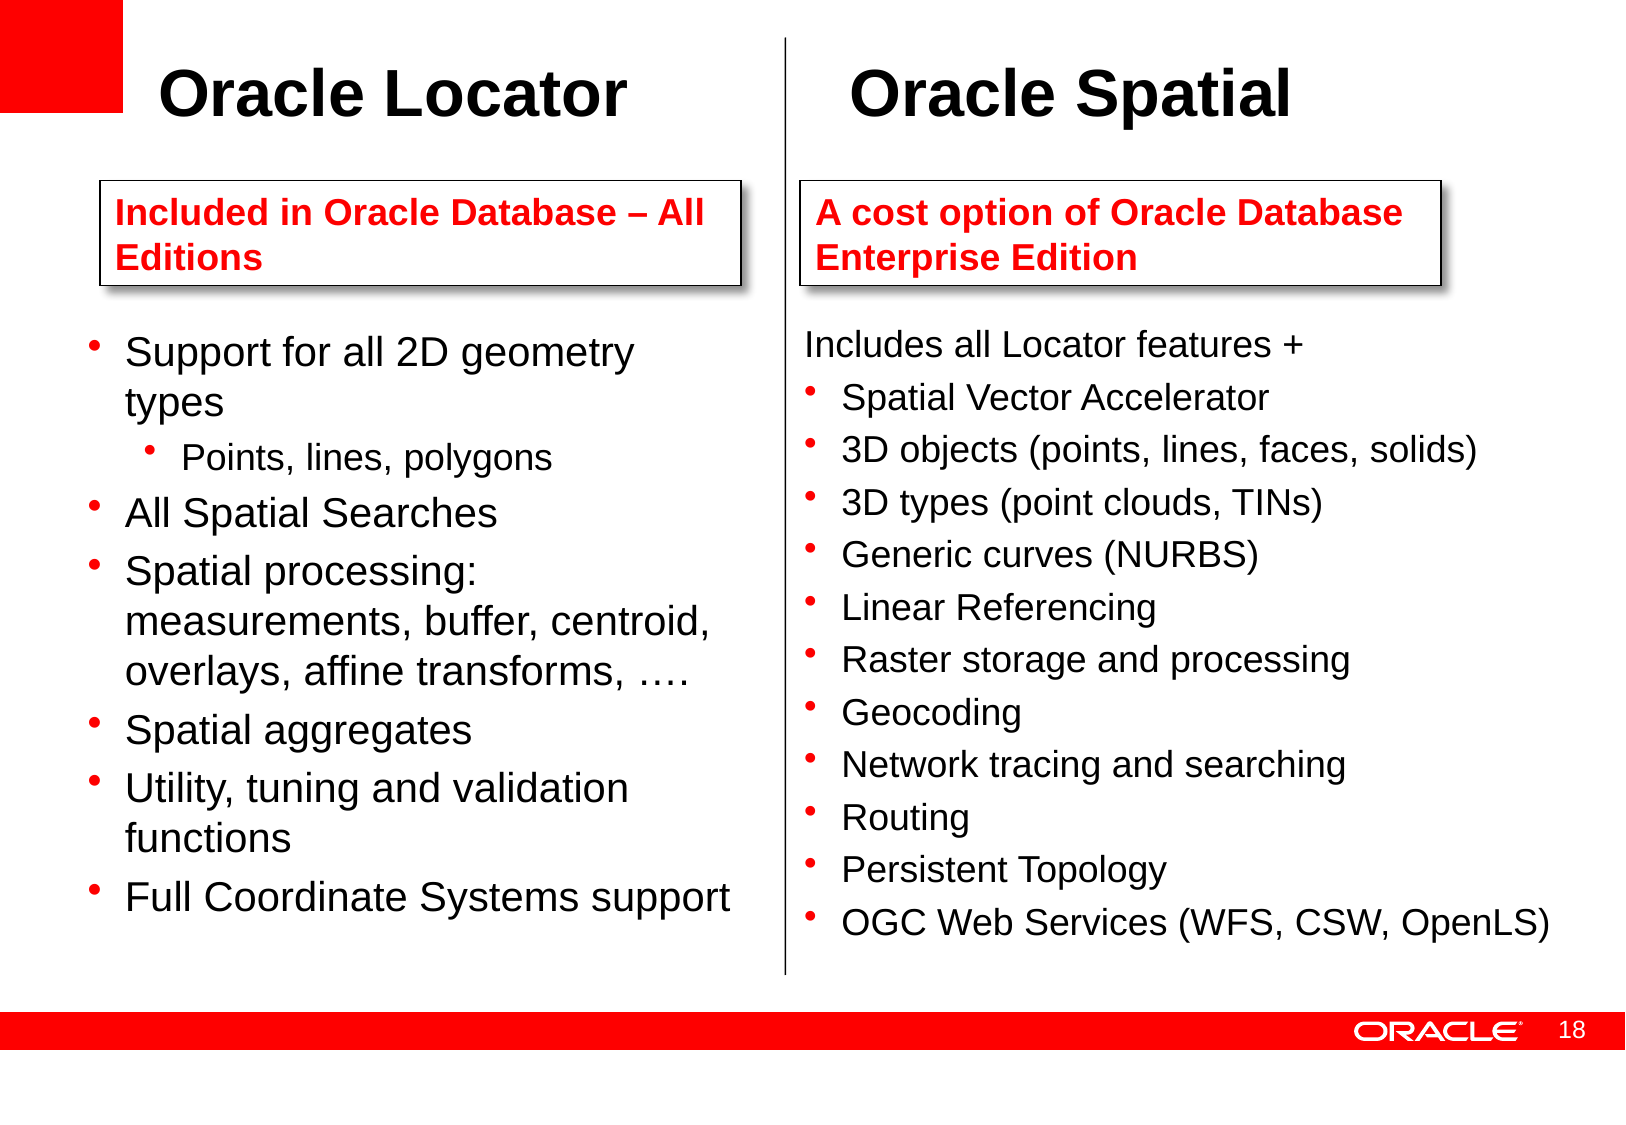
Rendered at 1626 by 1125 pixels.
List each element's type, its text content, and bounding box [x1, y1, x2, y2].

text_box A cost option of Oracle Database Enterprise Edition [800, 180, 1442, 286]
title Oracle Locator Oracle Spatial [786, 49, 1506, 205]
list Includes all Locator features + Spatial Vector Accelerator 3D objects (points, lines, faces, solids) 3D types (point clouds, TINs) Generic curves (NURBS) Linear Referencing Raster storage and processing Geocoding Network tracing and searching Routing Persistent Topology OGC Web Services (WFS, CSW, OpenLS) [803, 324, 1588, 1001]
picture [0, 0, 123, 113]
picture [0, 1012, 1625, 1050]
text_box Included in Oracle Database – All Editions [99, 180, 742, 286]
title Oracle Locator Oracle Spatial [157, 49, 785, 205]
text_box [826, 149, 1588, 913]
list Support for all 2D geometry types Points, lines, polygons All Spatial Searches Spatial processing: measurements, buffer, centroid, overlays, affine transforms, …. Spatial aggregates Utility, tuning and validation functions Full Coordinate Systems support [87, 324, 746, 976]
